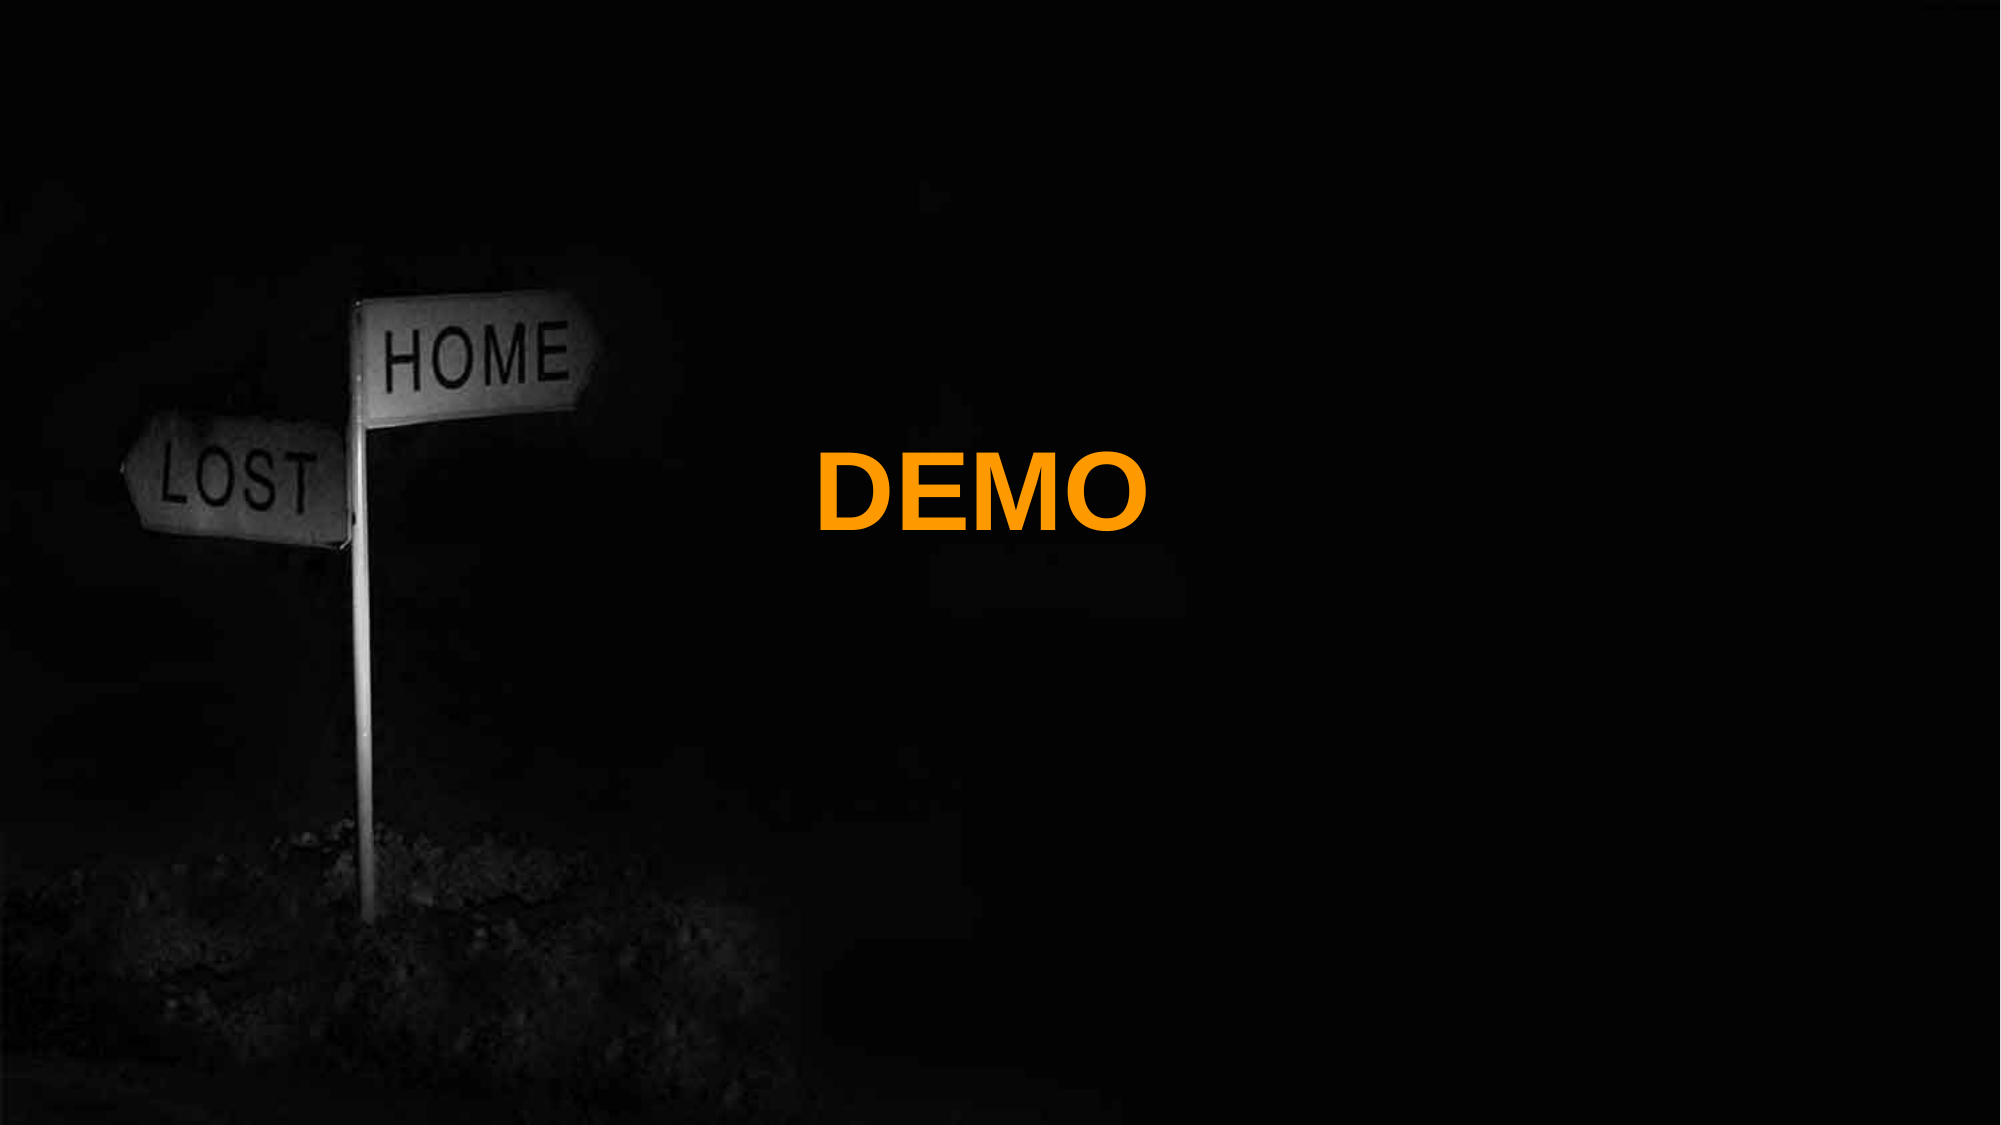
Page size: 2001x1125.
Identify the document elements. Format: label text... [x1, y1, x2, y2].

text_box DEMO [799, 410, 1691, 561]
picture [0, 0, 2001, 1125]
